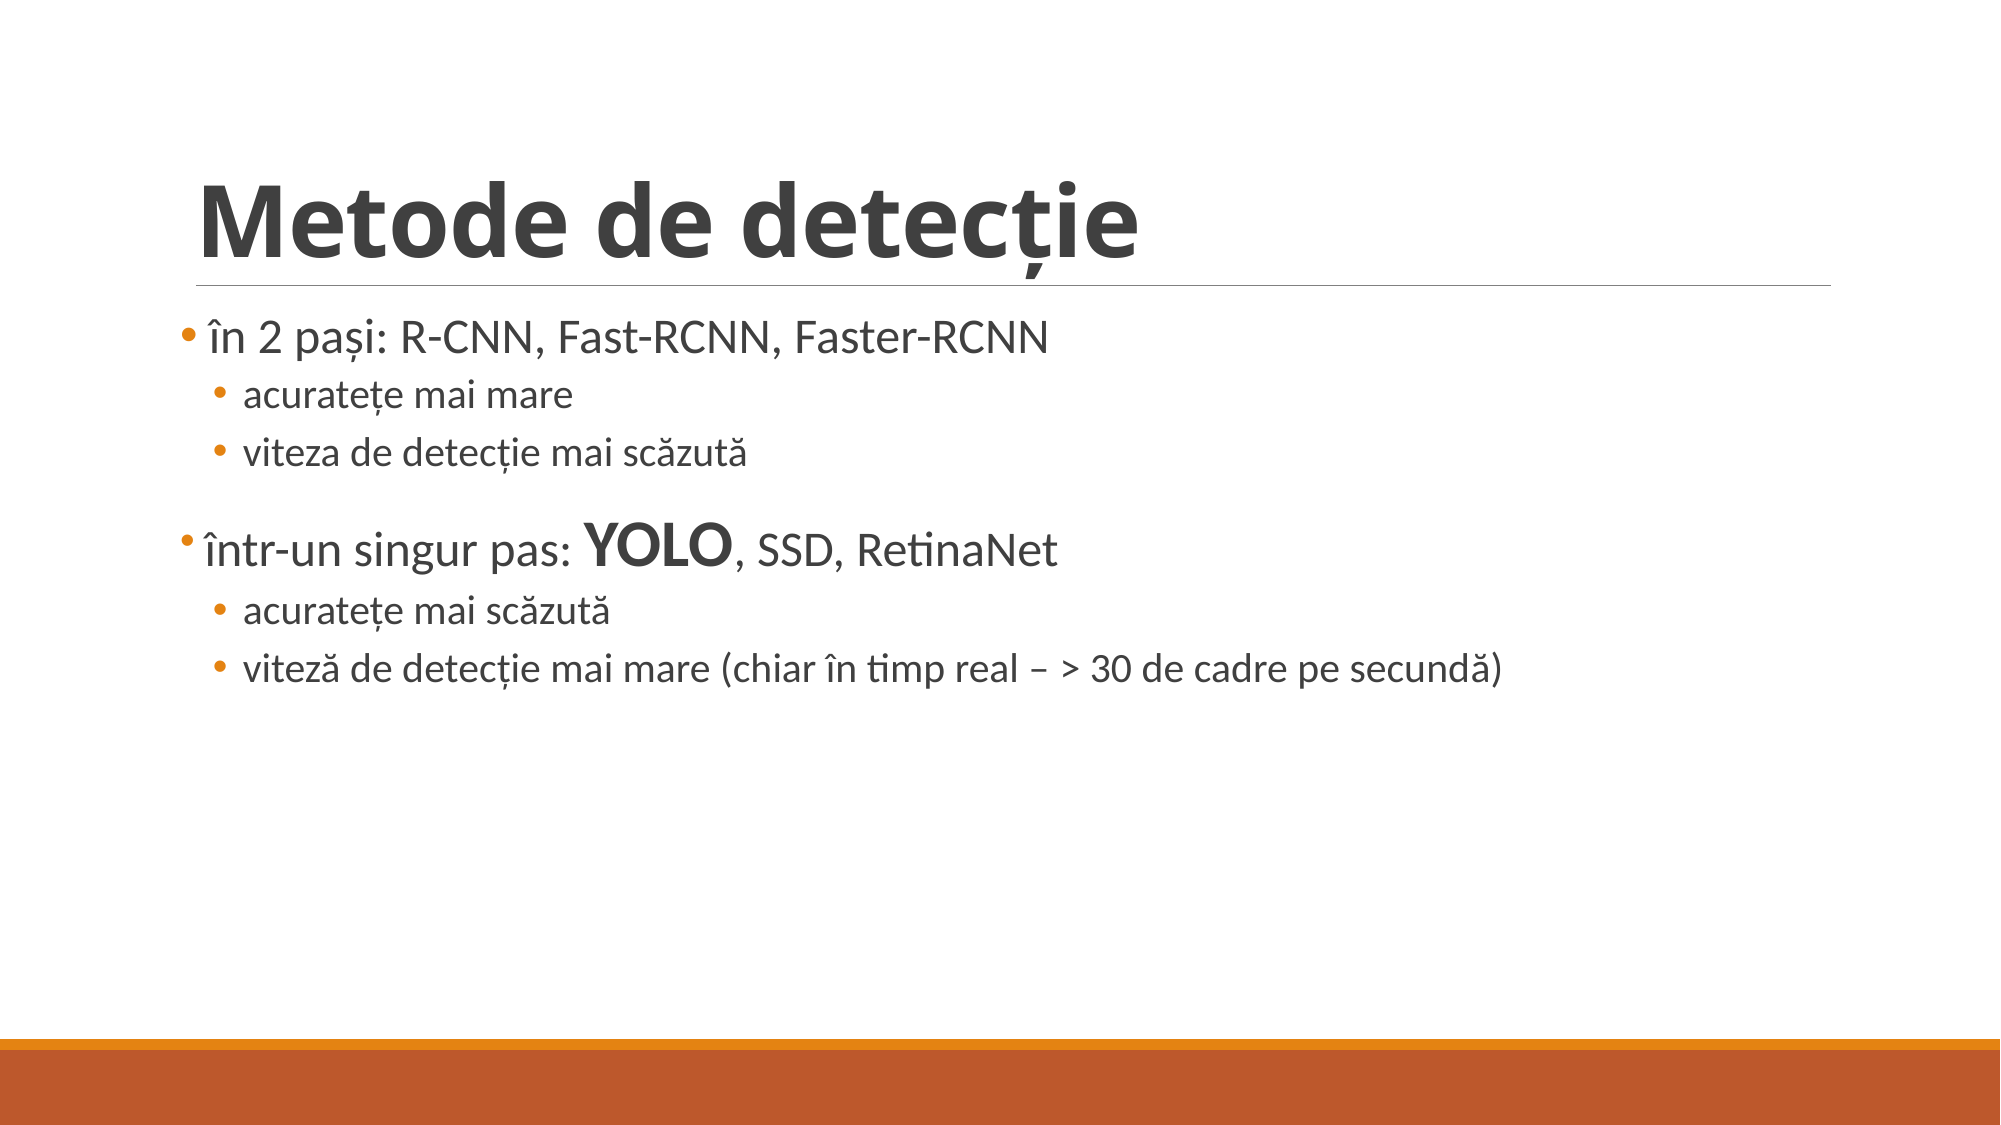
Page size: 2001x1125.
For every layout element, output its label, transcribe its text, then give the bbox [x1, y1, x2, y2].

list în 2 pași: R-CNN, Fast-RCNN, Faster-RCNN acuratețe mai mare viteza de detecție mai scăzută într-un singur pas: YOLO, SSD, RetinaNet acuratețe mai scăzută viteză de detecție mai mare (chiar în timp real – > 30 de cadre pe secundă) [180, 302, 1830, 963]
title Metode de detecție [180, 47, 1830, 285]
